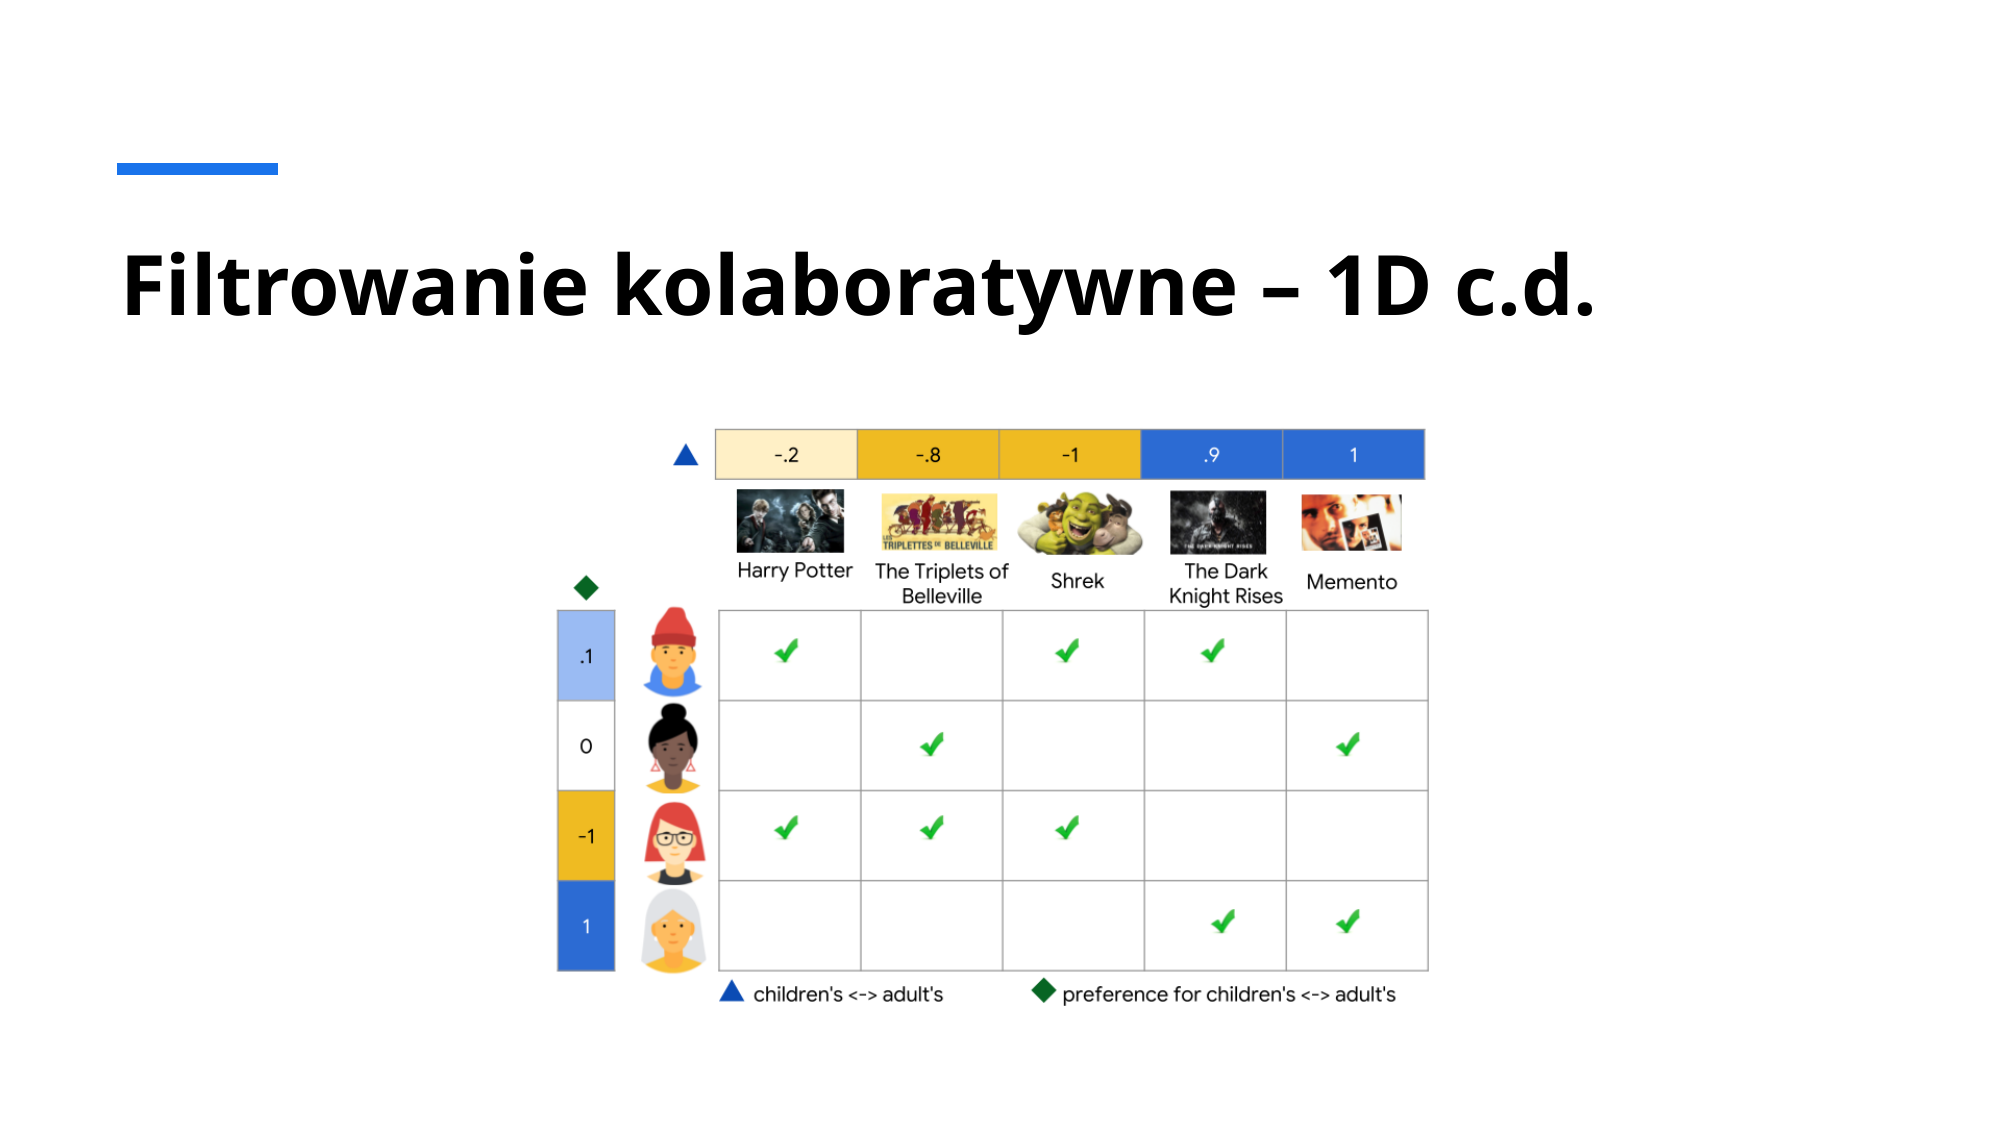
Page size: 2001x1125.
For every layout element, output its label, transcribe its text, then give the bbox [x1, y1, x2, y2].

title Filtrowanie kolaboratywne – 1D c.d. [105, 224, 1892, 405]
picture [542, 408, 1458, 1032]
